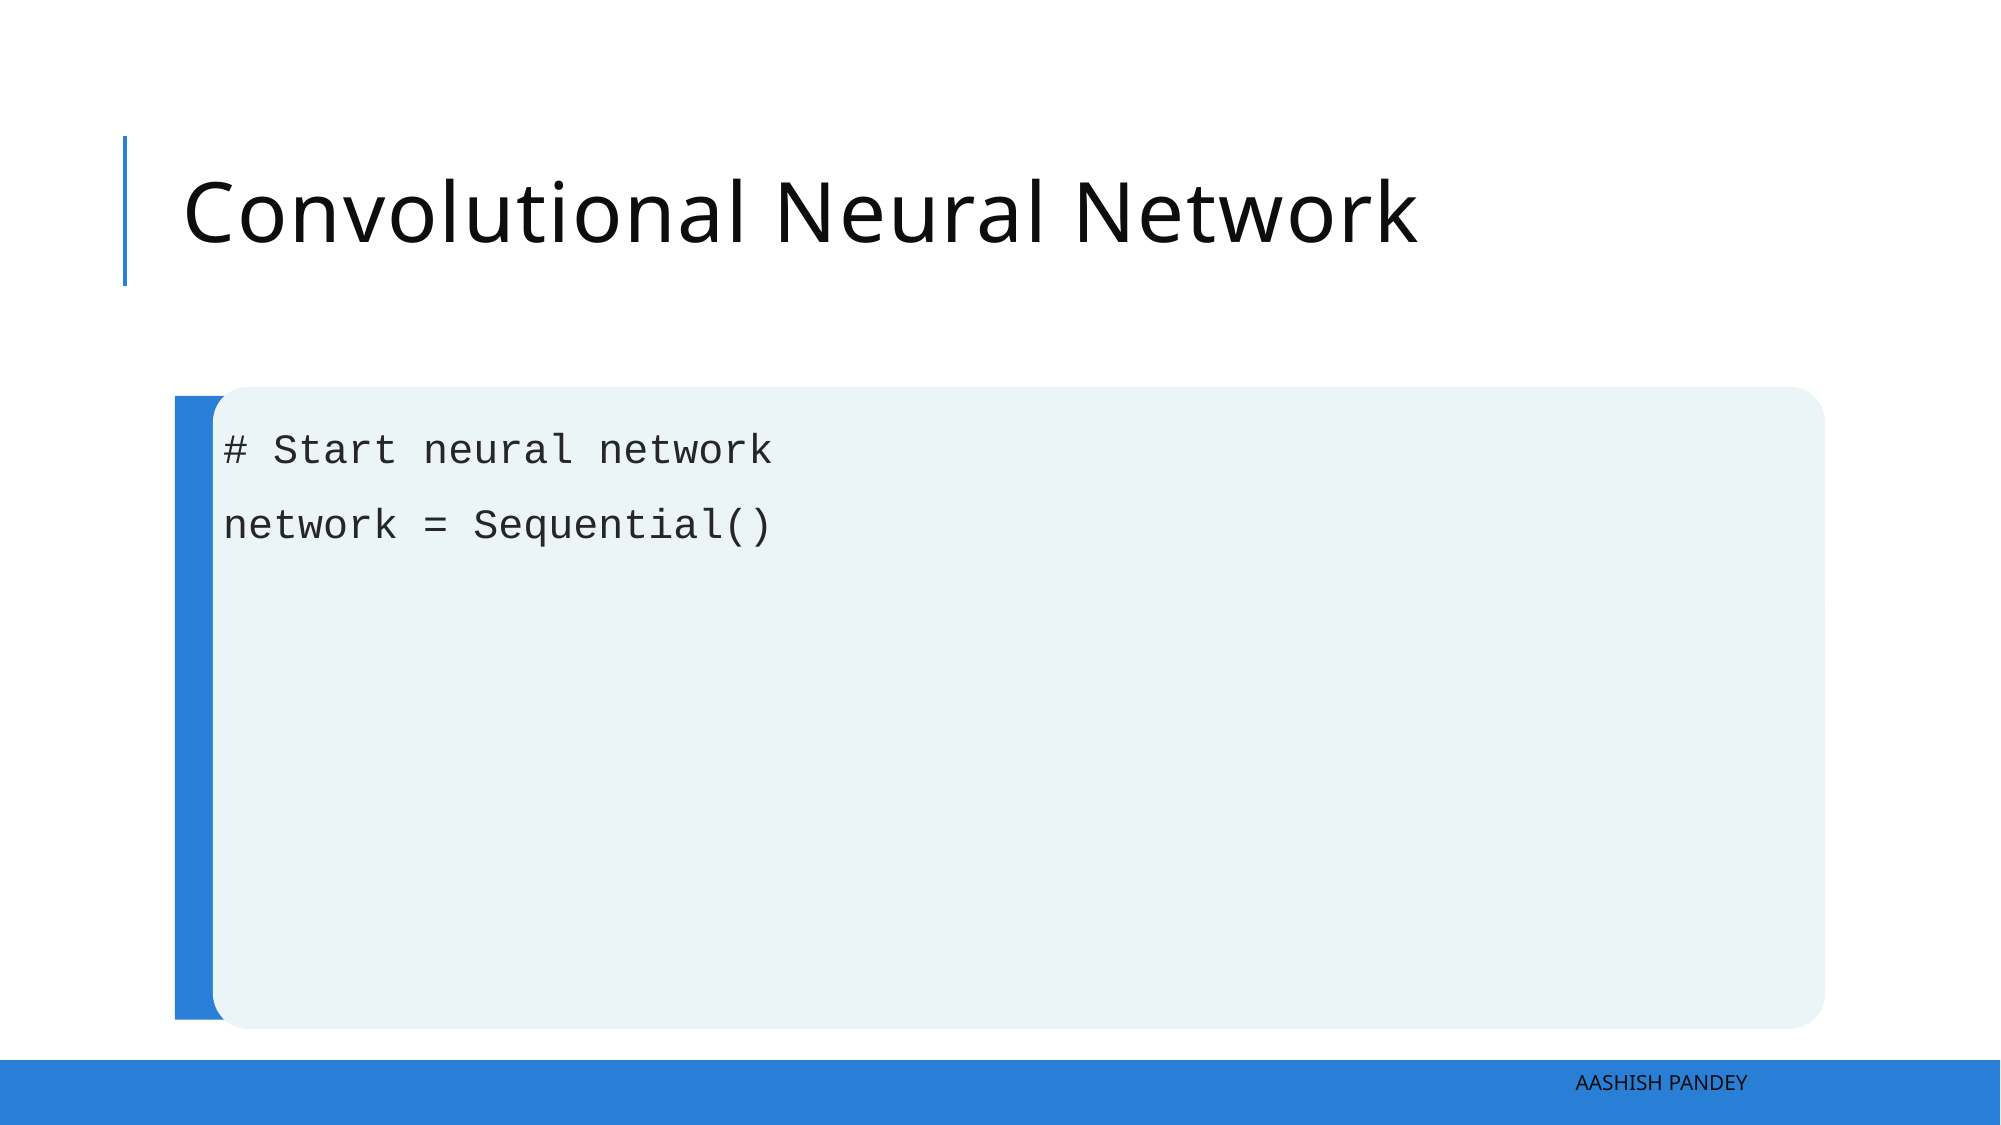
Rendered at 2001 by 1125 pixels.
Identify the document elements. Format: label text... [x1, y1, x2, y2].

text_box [174, 386, 1826, 1030]
footer Aashish Pandey [794, 1061, 1763, 1107]
title Convolutional Neural Network [168, 96, 1763, 342]
